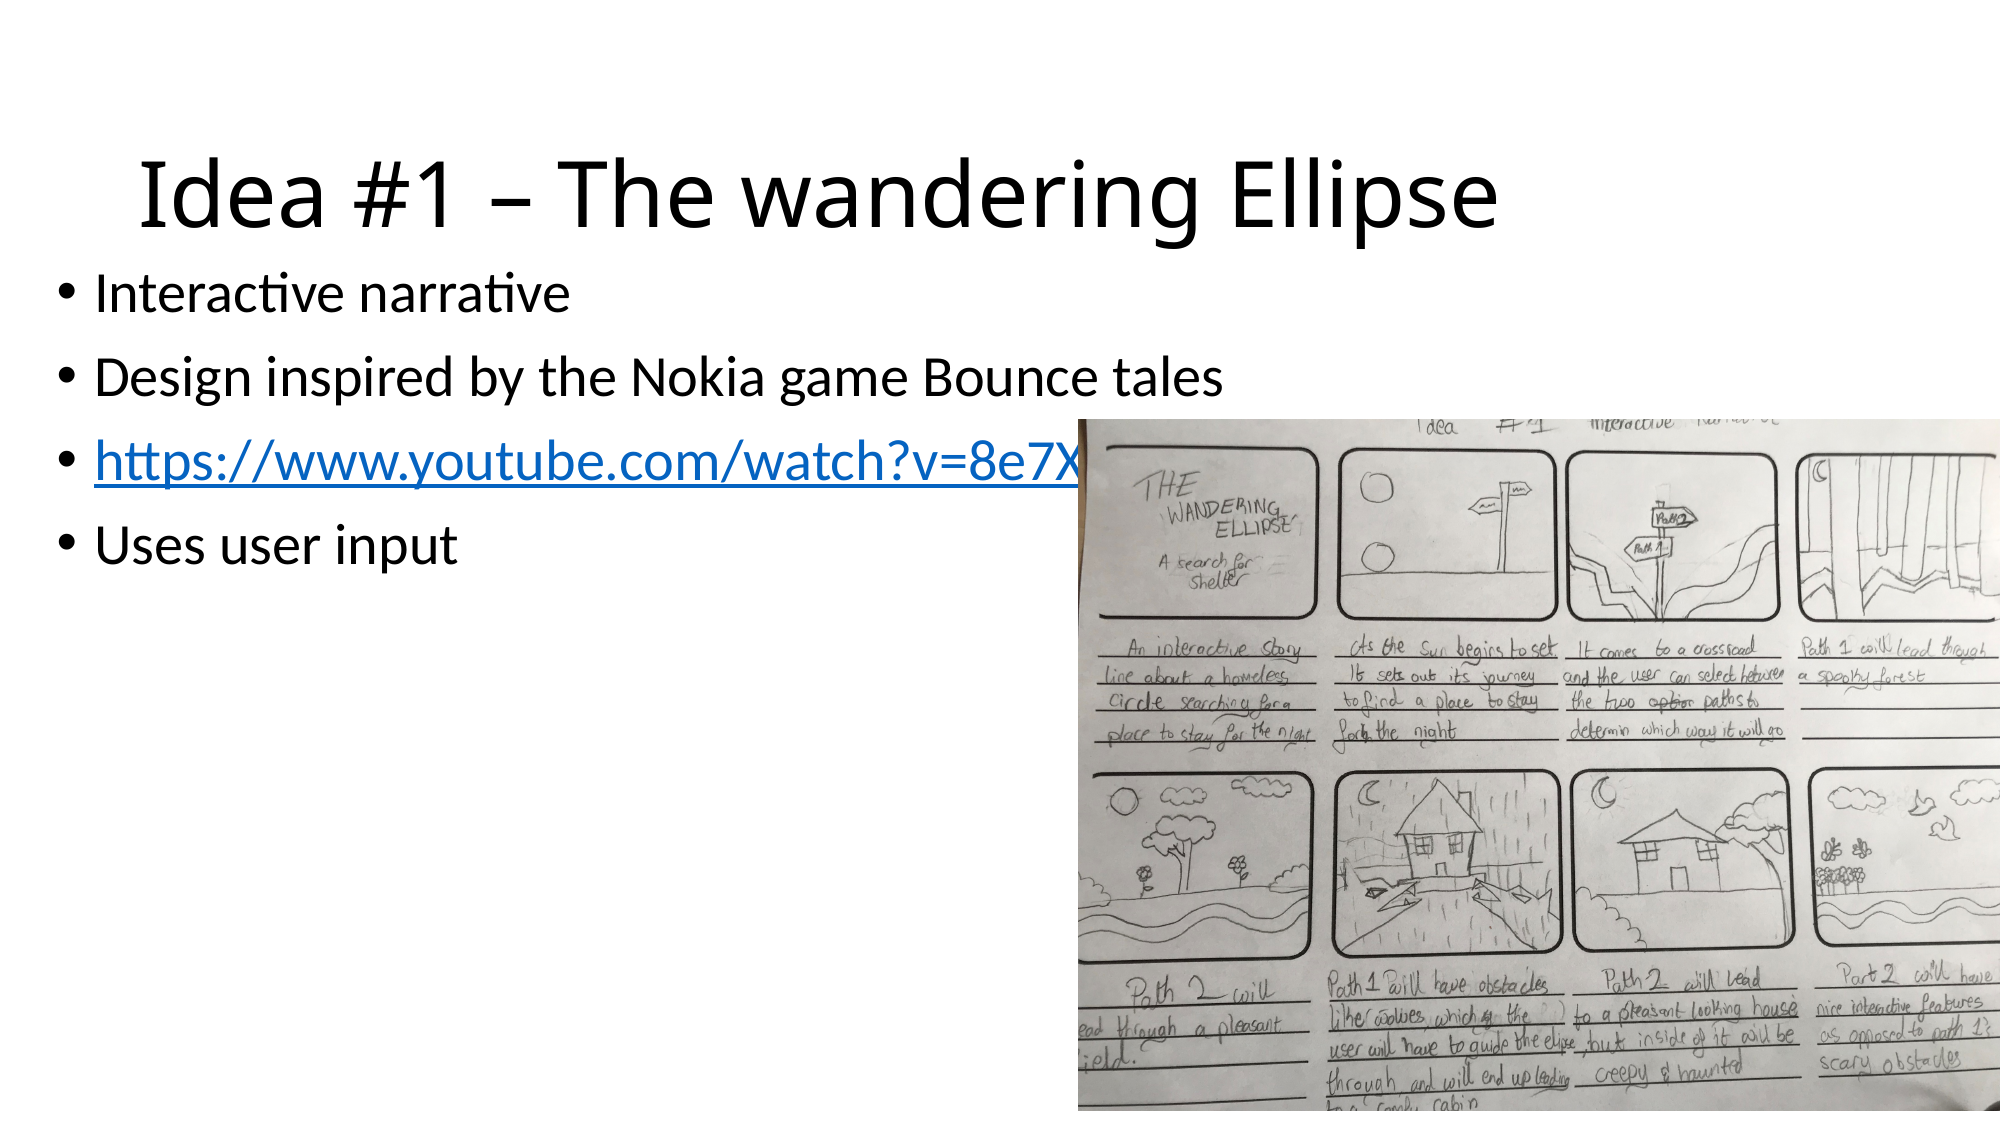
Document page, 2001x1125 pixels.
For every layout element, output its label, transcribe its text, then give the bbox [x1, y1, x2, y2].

list Interactive narrative Design inspired by the Nokia game Bounce tales https://www.youtube.com/watch?v=8e7XtdrtuE0 Uses user input [41, 254, 1767, 851]
picture [1078, 419, 2000, 1111]
title Idea #1 – The wandering Ellipse [123, 89, 1849, 307]
